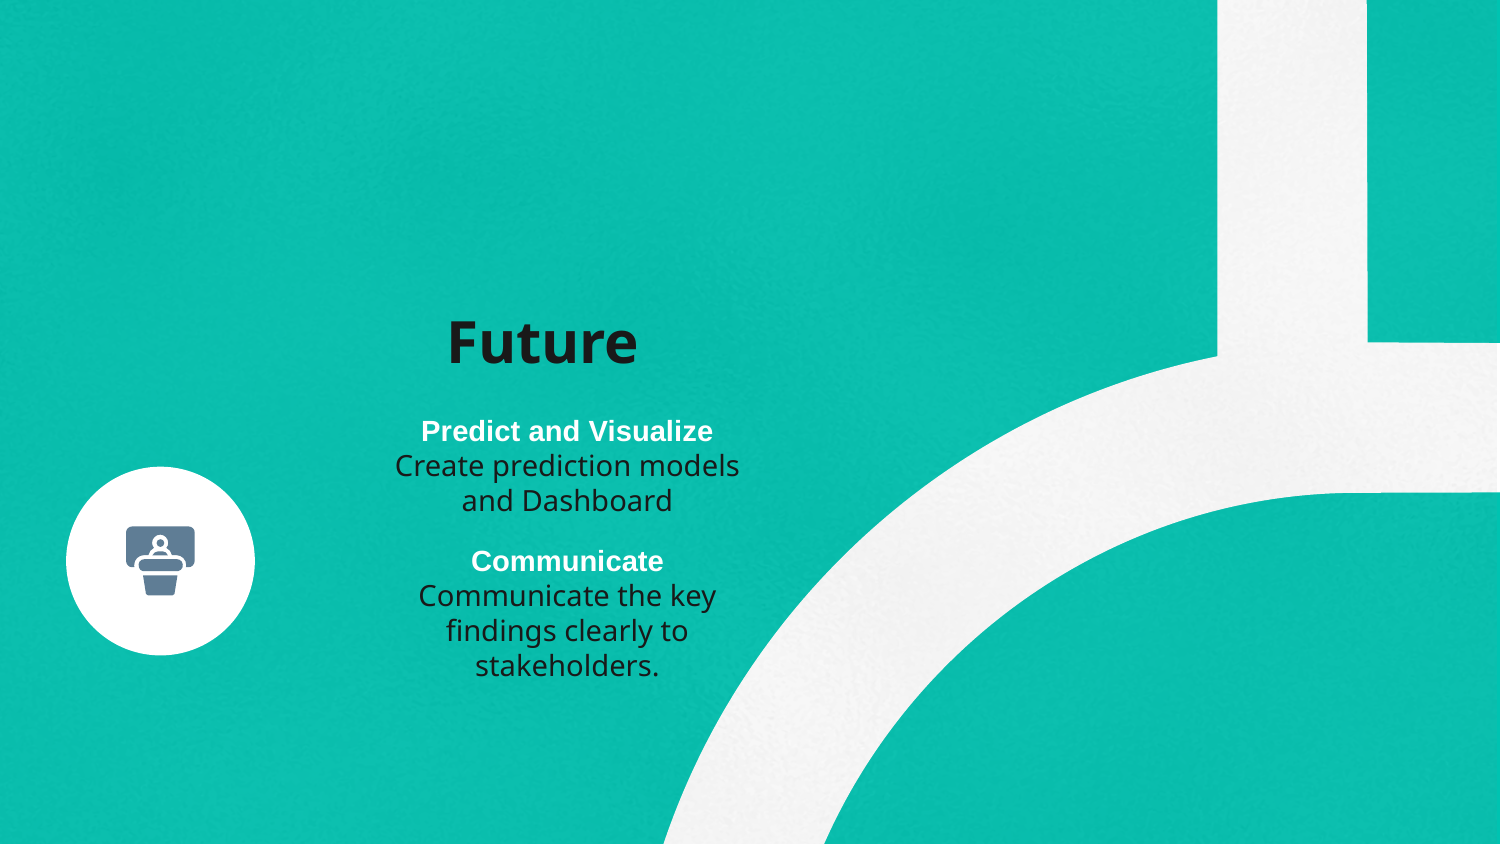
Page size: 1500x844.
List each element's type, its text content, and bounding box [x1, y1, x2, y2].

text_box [125, 526, 196, 596]
text_box Communicate Communicate the key findings clearly to stakeholders. [370, 555, 765, 670]
text_box Predict and Visualize Create prediction models and Dashboard [370, 421, 765, 509]
title Future [118, 298, 655, 382]
text_box [67, 468, 254, 654]
